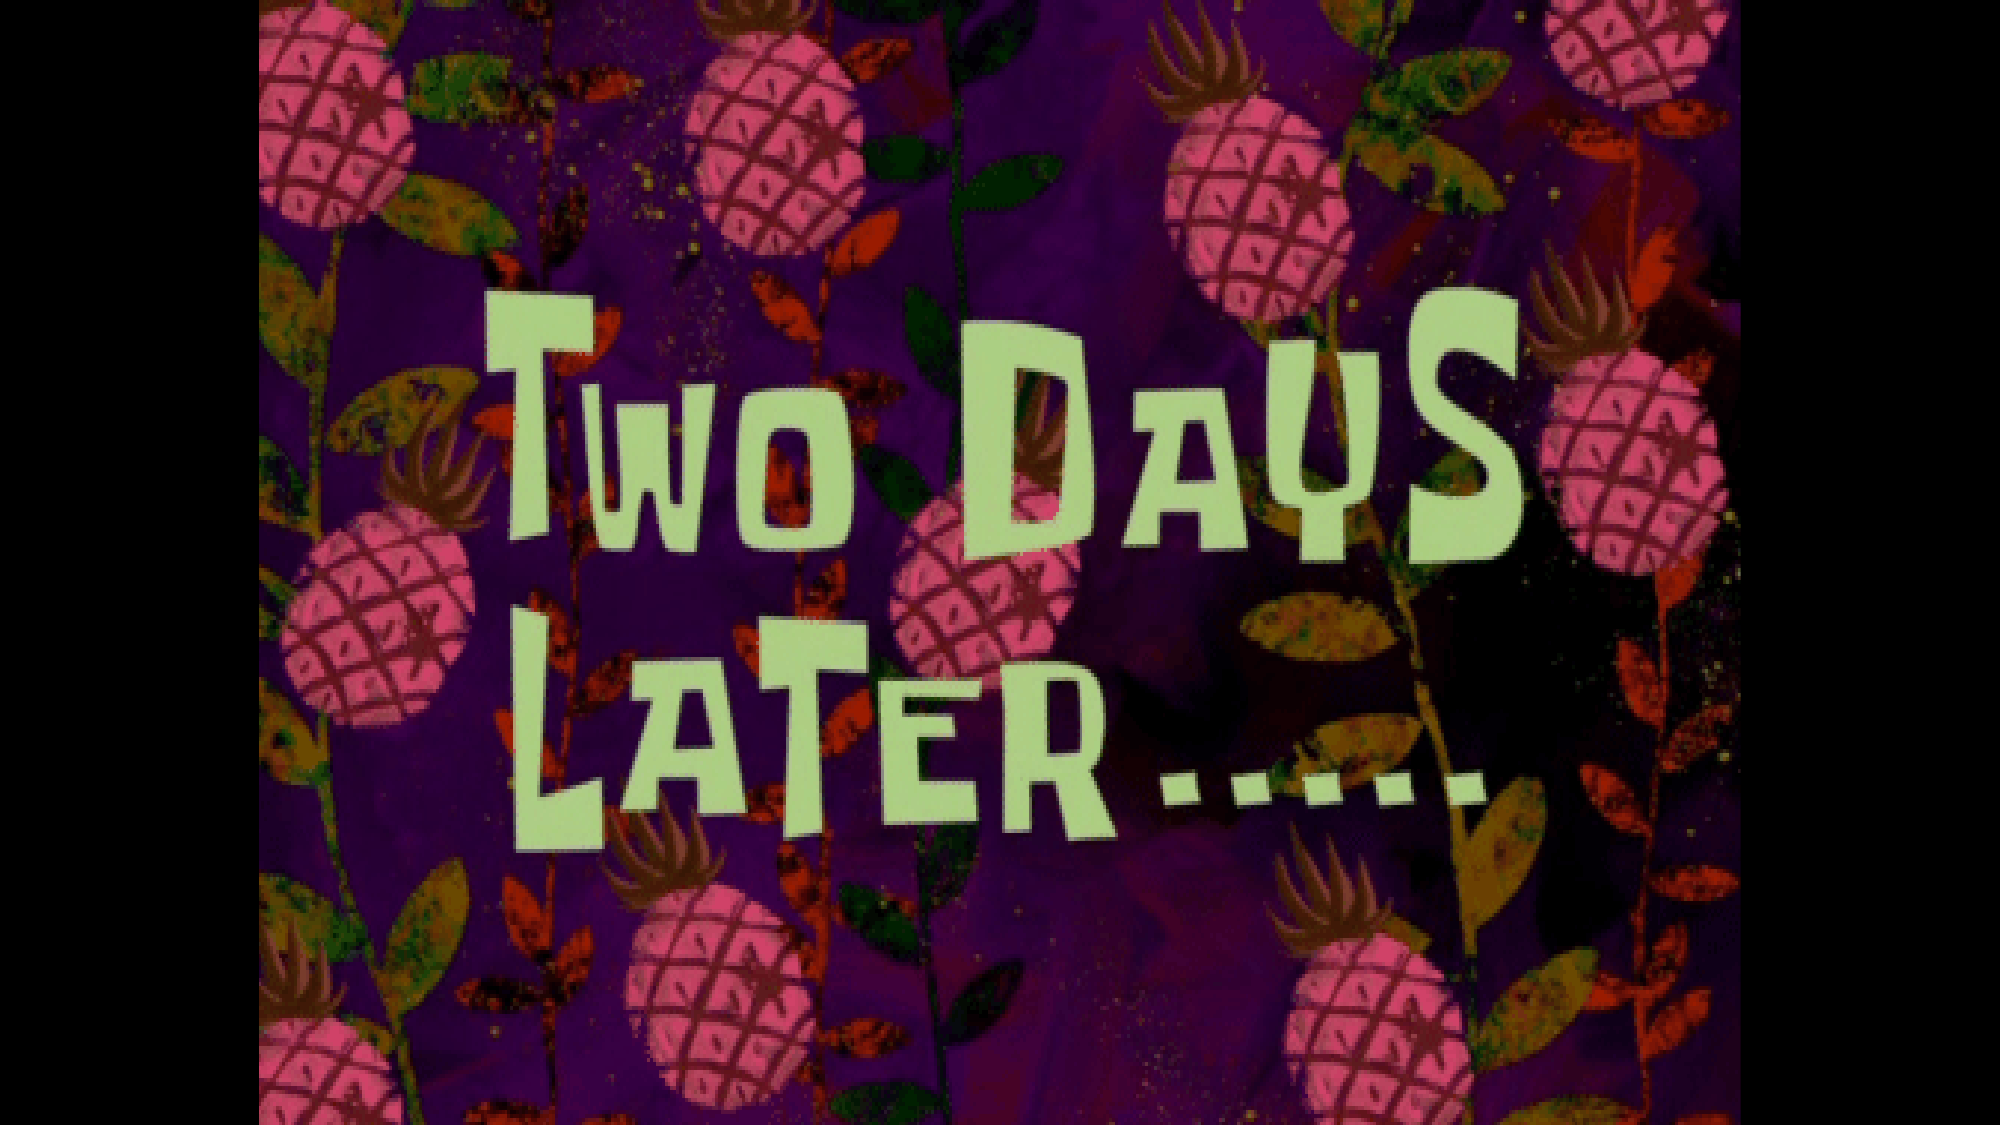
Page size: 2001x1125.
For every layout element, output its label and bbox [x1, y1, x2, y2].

picture [259, 0, 1741, 1125]
